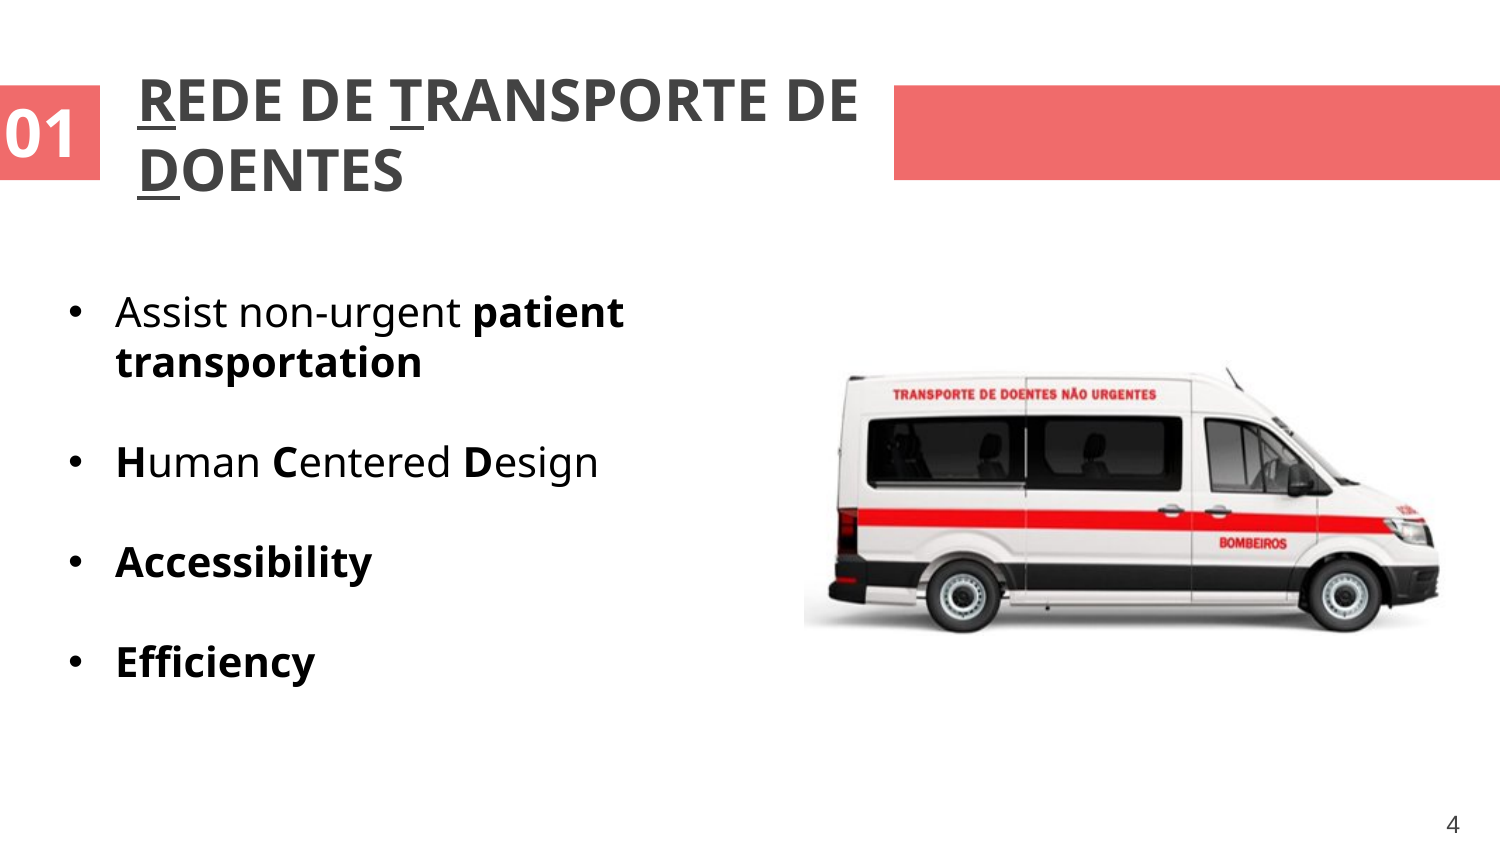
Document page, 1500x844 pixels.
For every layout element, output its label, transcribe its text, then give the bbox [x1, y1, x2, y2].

text_box [0, 171, 100, 181]
text_box Assist non-urgent patient transportation​ Human Centered Design Accessibility Efficiency [53, 278, 696, 739]
text_box 01 [0, 91, 118, 171]
text_box [929, 85, 1500, 181]
title REDE DE TRANSPORTE DE DOENTES [122, 59, 929, 207]
text_box 4 [1381, 800, 1476, 833]
text_box [0, 85, 100, 91]
picture [804, 360, 1447, 637]
